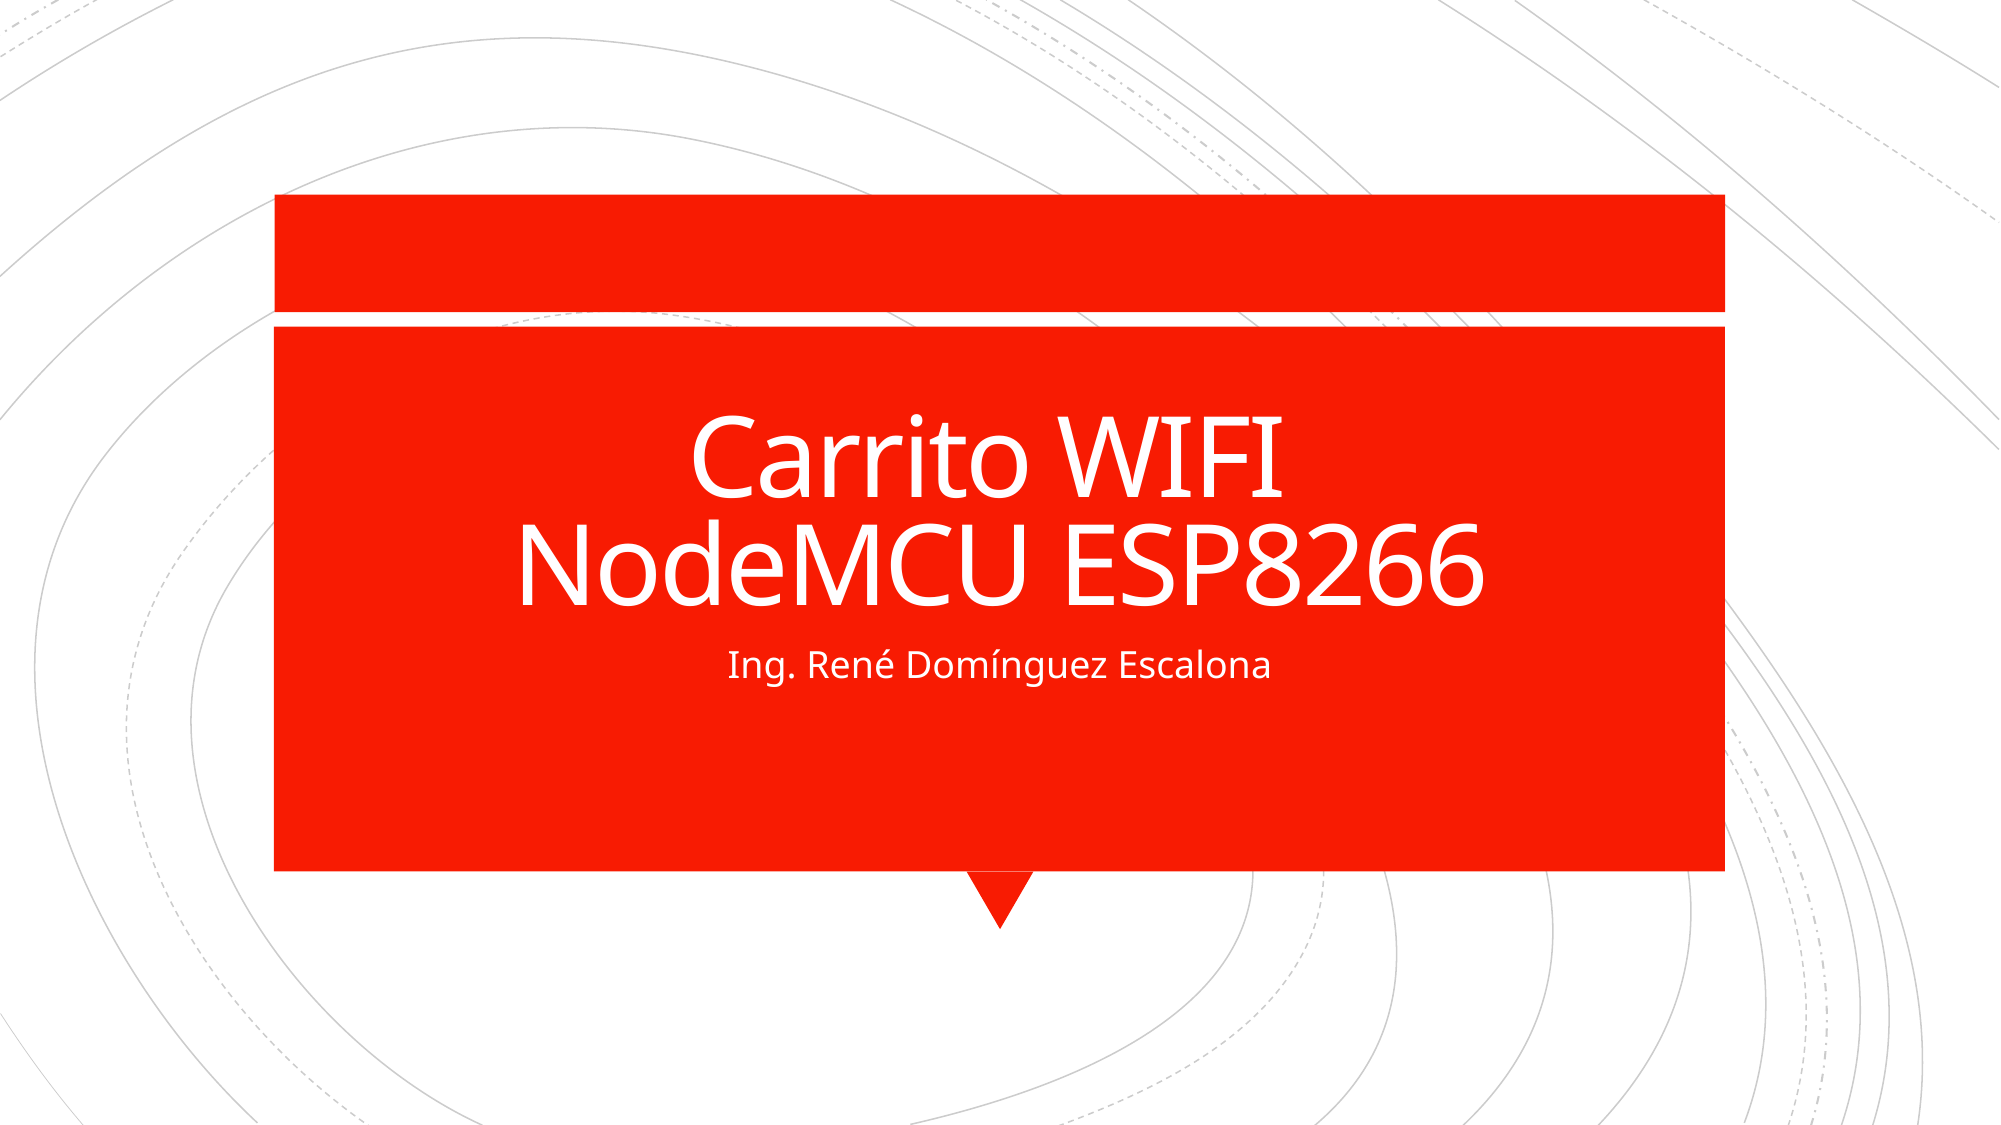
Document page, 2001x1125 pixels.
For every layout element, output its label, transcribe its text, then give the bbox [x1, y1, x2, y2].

title Carrito WIFI NodeMCU ESP8266 [288, 340, 1713, 628]
subtitle Ing. René Domínguez Escalona [288, 640, 1712, 858]
